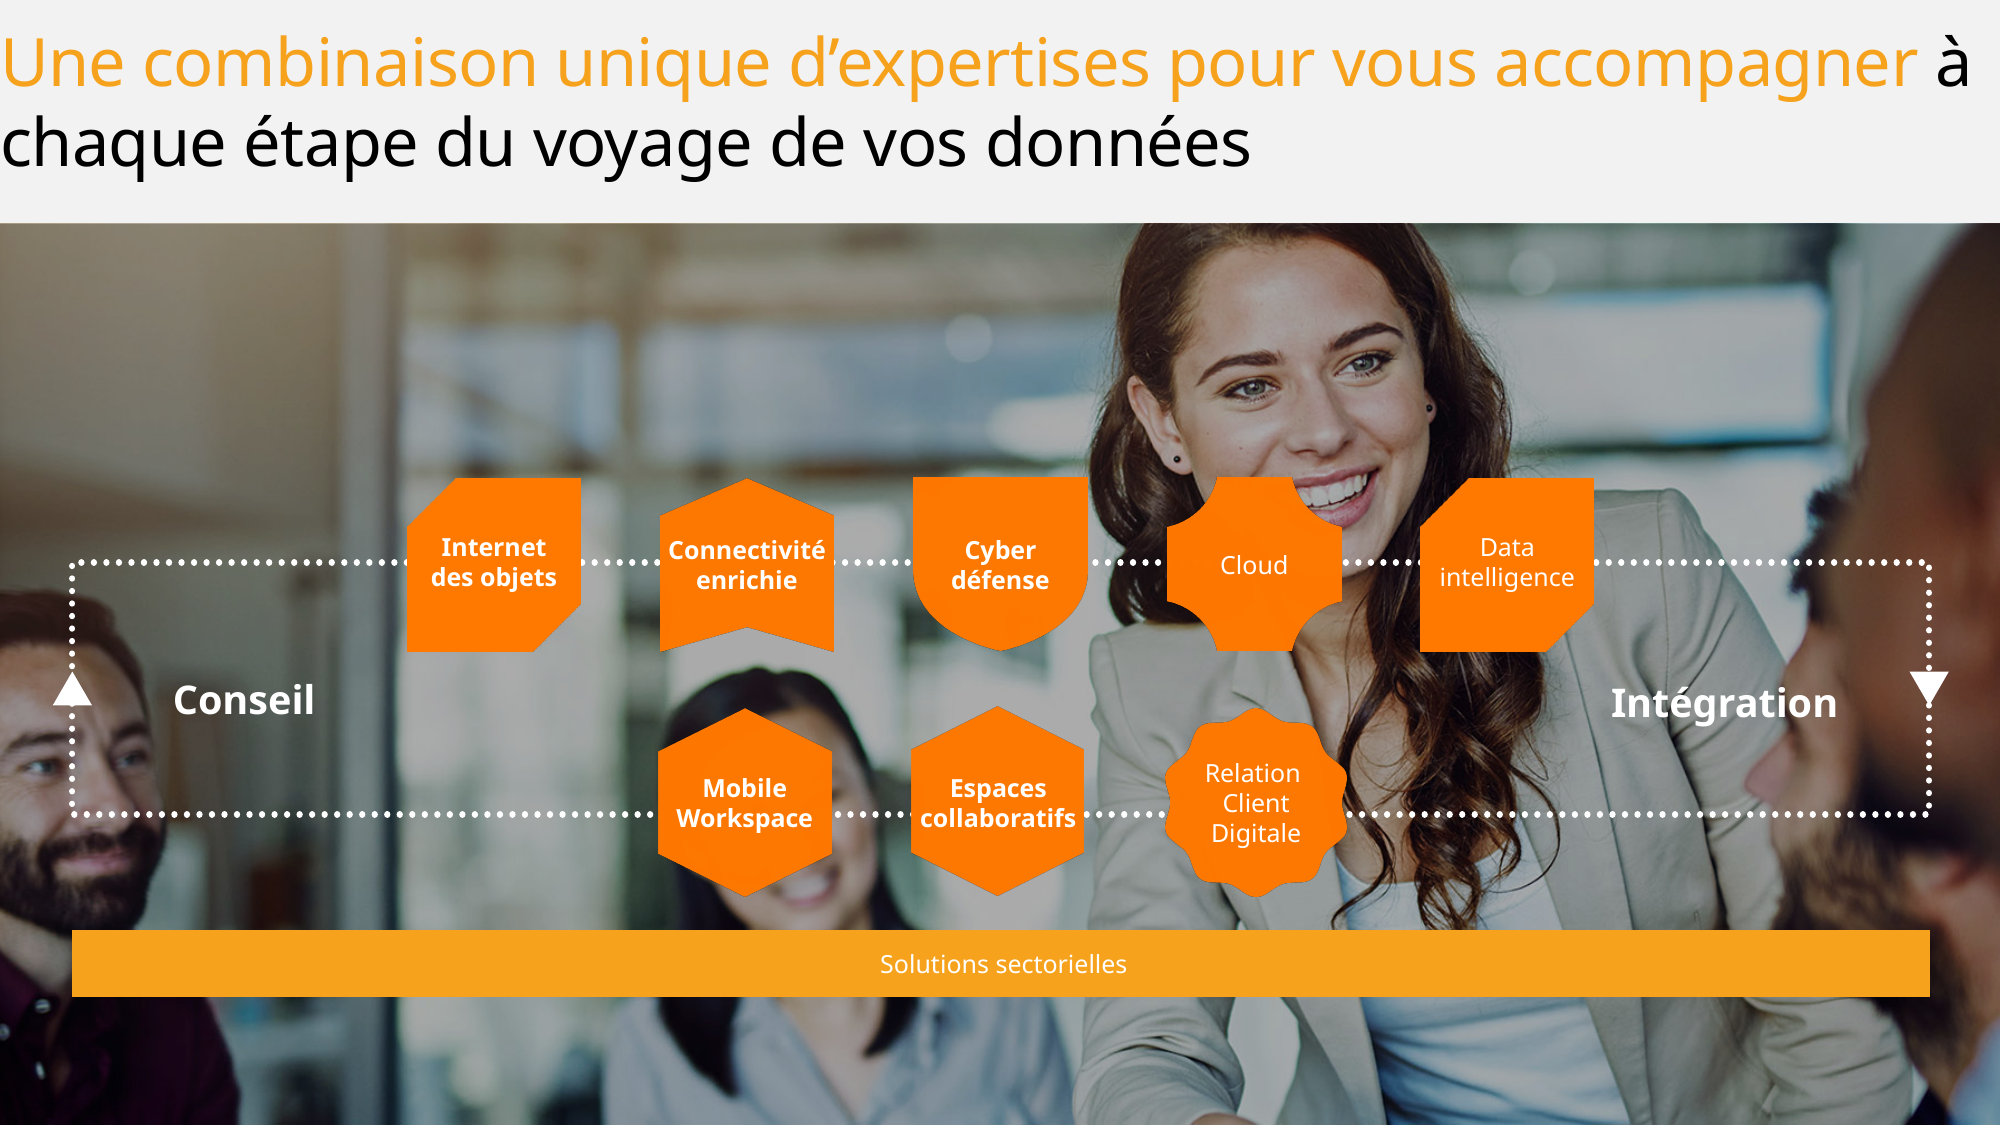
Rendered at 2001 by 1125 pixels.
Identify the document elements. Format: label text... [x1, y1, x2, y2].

picture [0, 223, 2000, 1125]
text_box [1165, 707, 1347, 897]
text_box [658, 707, 832, 897]
text_box Une combinaison unique d’expertises pour vous accompagner à chaque étape du voyage de vos données [0, 19, 2000, 179]
